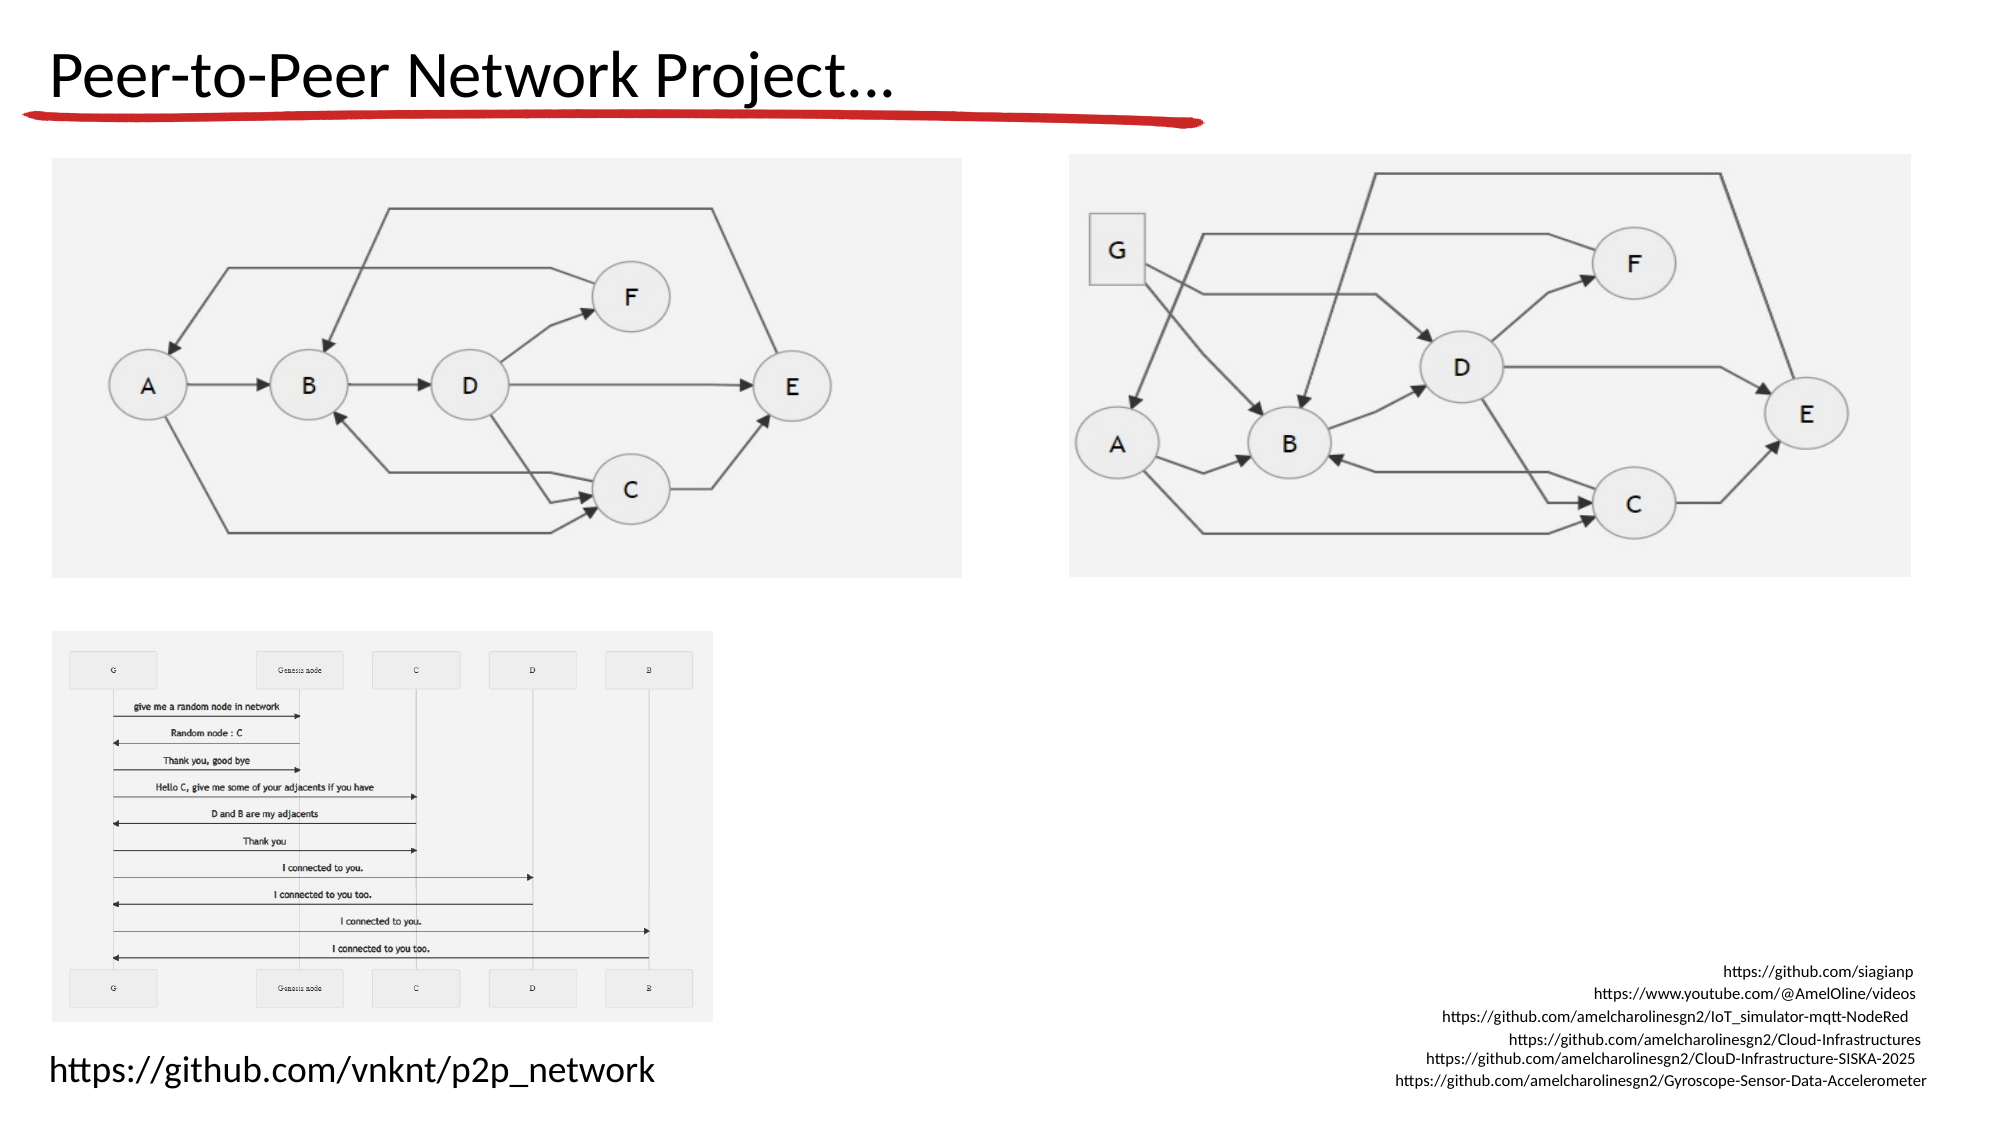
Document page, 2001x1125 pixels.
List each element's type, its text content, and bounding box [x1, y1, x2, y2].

picture [52, 158, 962, 578]
text_box https://github.com/siagianp [1708, 953, 1963, 989]
text_box https://github.com/amelcharolinesgn2/ClouD-Infrastructure-SISKA-2025 [1411, 1040, 1951, 1061]
picture [52, 631, 713, 1022]
text_box https://github.com/amelcharolinesgn2/Gyroscope-Sensor-Data-Accelerometer [1380, 1061, 2000, 1097]
text_box https://github.com/amelcharolinesgn2/Cloud-Infrastructures [1494, 1021, 1945, 1040]
text_box https://github.com/vnknt/p2p_network [33, 1037, 671, 1098]
text_box Peer-to-Peer Network Project... [34, 23, 912, 104]
text_box https://www.youtube.com/@AmelOline/videos [1579, 976, 1988, 998]
picture [1069, 154, 1911, 577]
picture [17, 104, 1218, 134]
text_box https://github.com/amelcharolinesgn2/IoT_simulator-mqtt-NodeRed [1427, 998, 2000, 1034]
